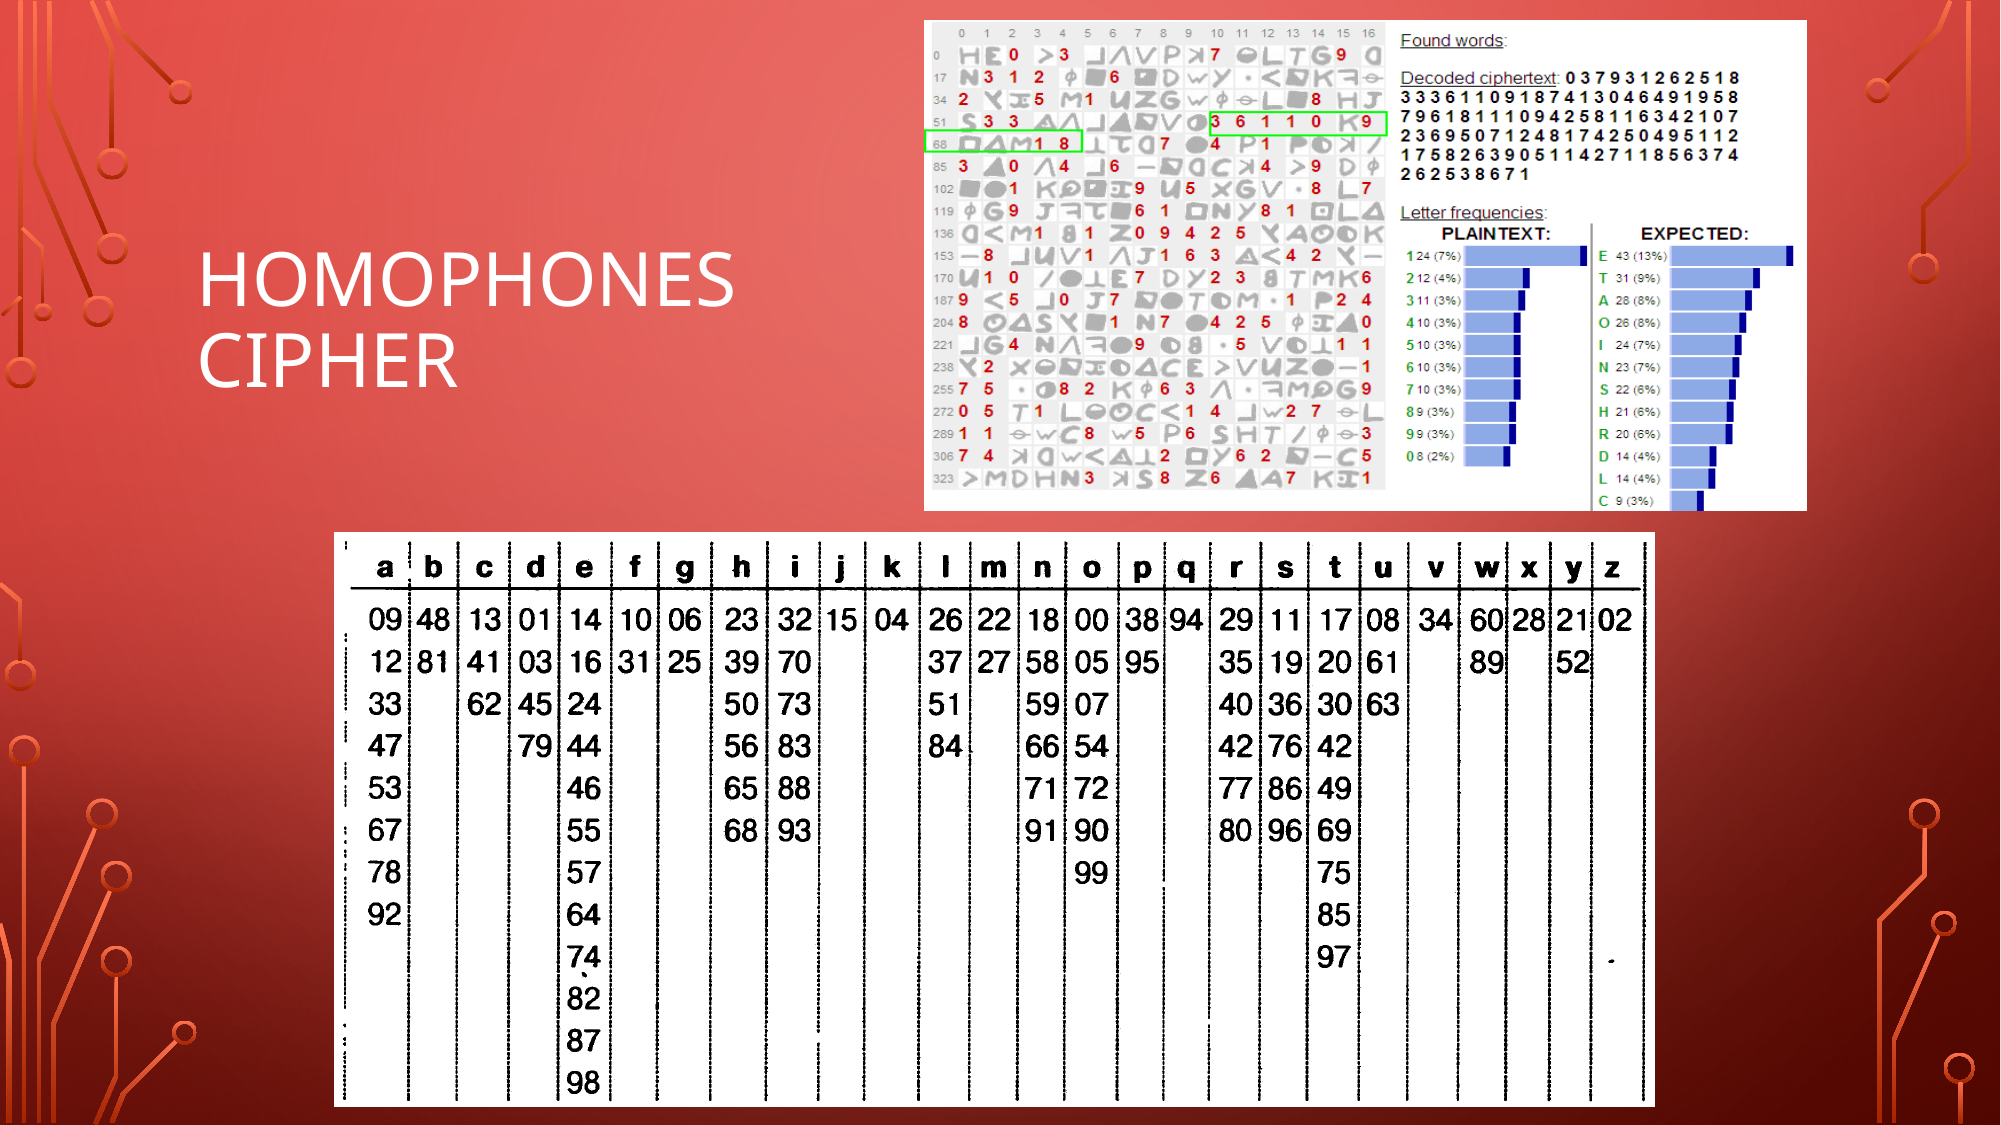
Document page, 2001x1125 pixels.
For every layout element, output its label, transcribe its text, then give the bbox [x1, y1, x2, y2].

title Homophones Cipher [181, 201, 924, 444]
picture [333, 532, 1655, 1107]
picture [924, 20, 1808, 511]
